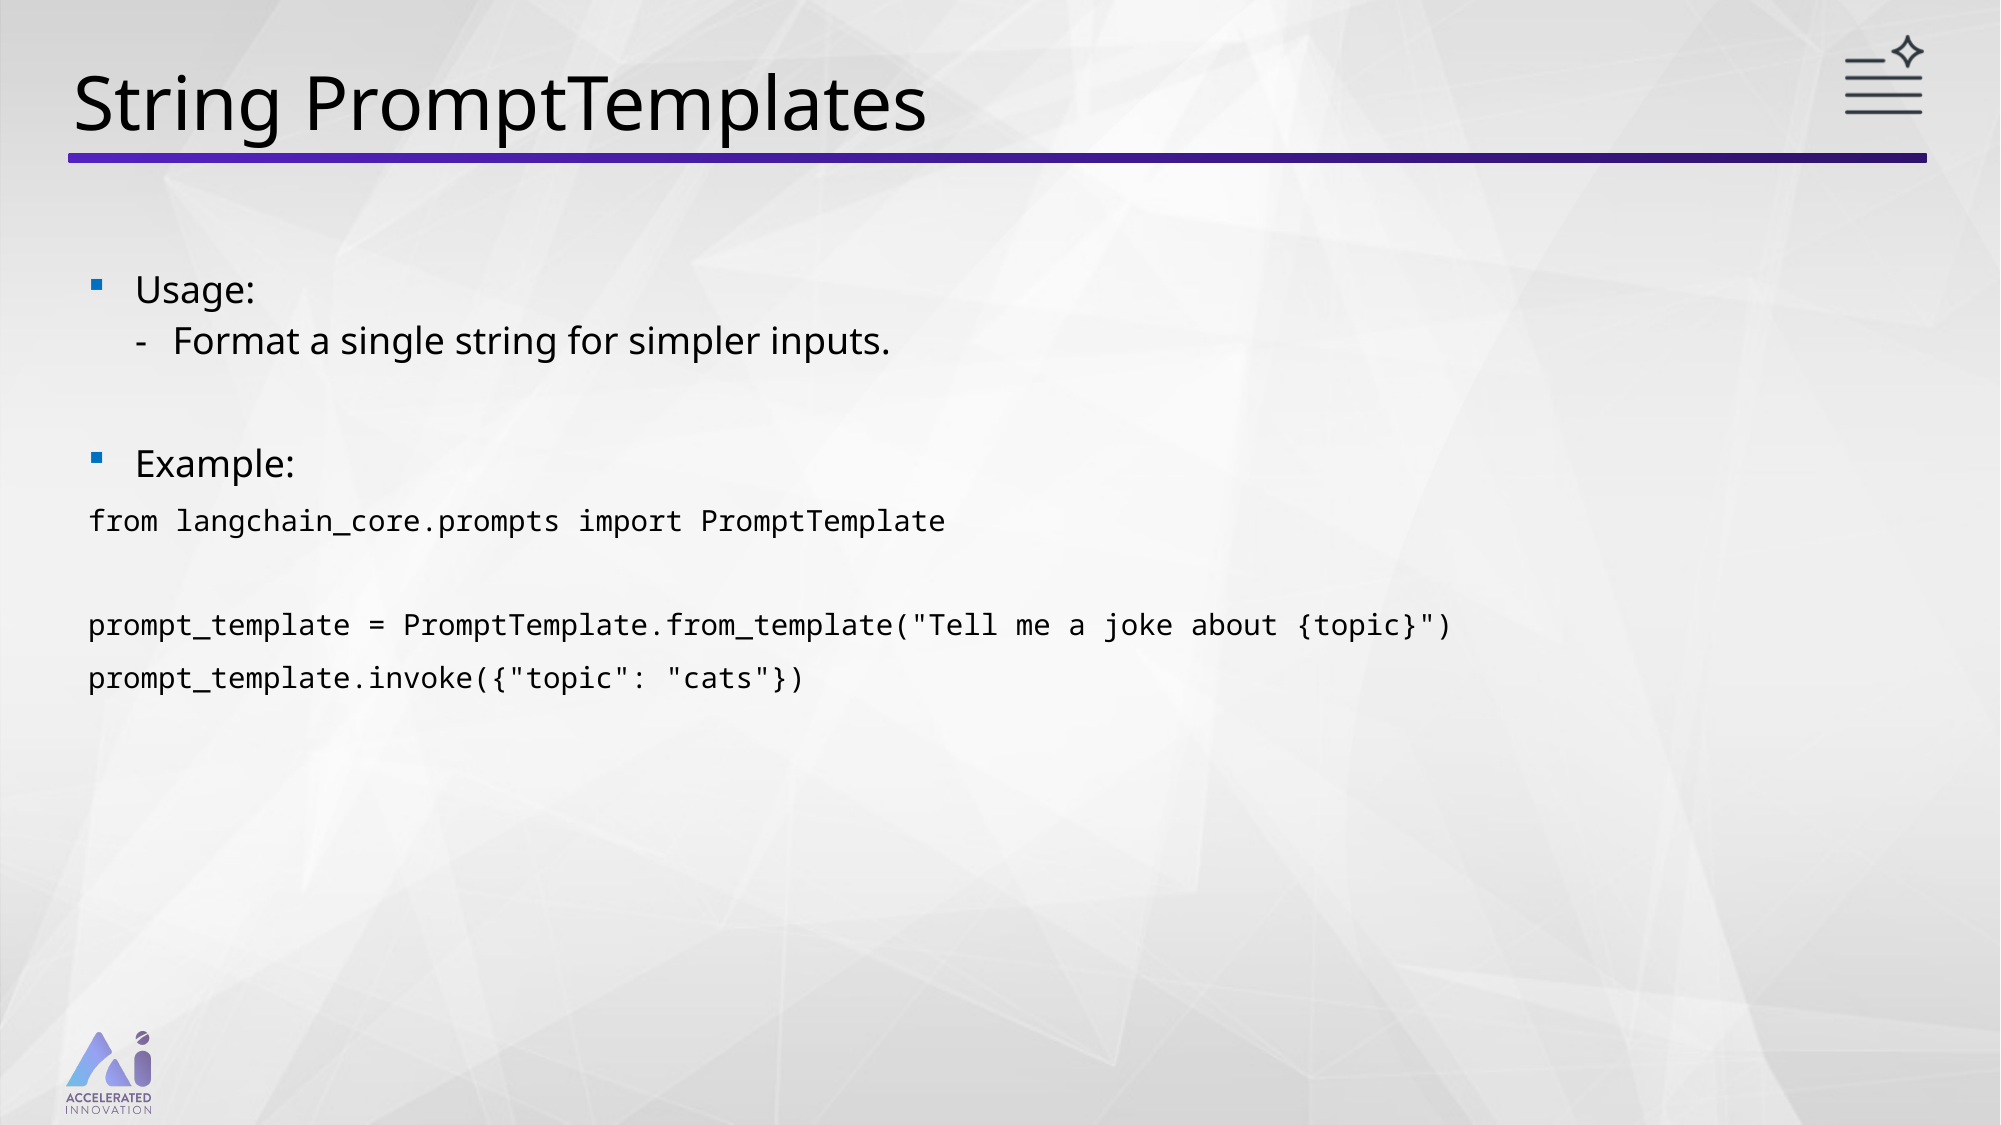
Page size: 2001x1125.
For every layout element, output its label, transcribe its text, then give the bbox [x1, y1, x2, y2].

picture [0, 0, 2001, 1125]
list Usage: Format a single string for simpler inputs. Example: from langchain_core.prompts import PromptTemplate prompt_template = PromptTemplate.from_template("Tell me a joke about {topic}") prompt_template.invoke({"topic": "cats"}) [73, 193, 1925, 1014]
title String PromptTemplates [73, 32, 1925, 154]
